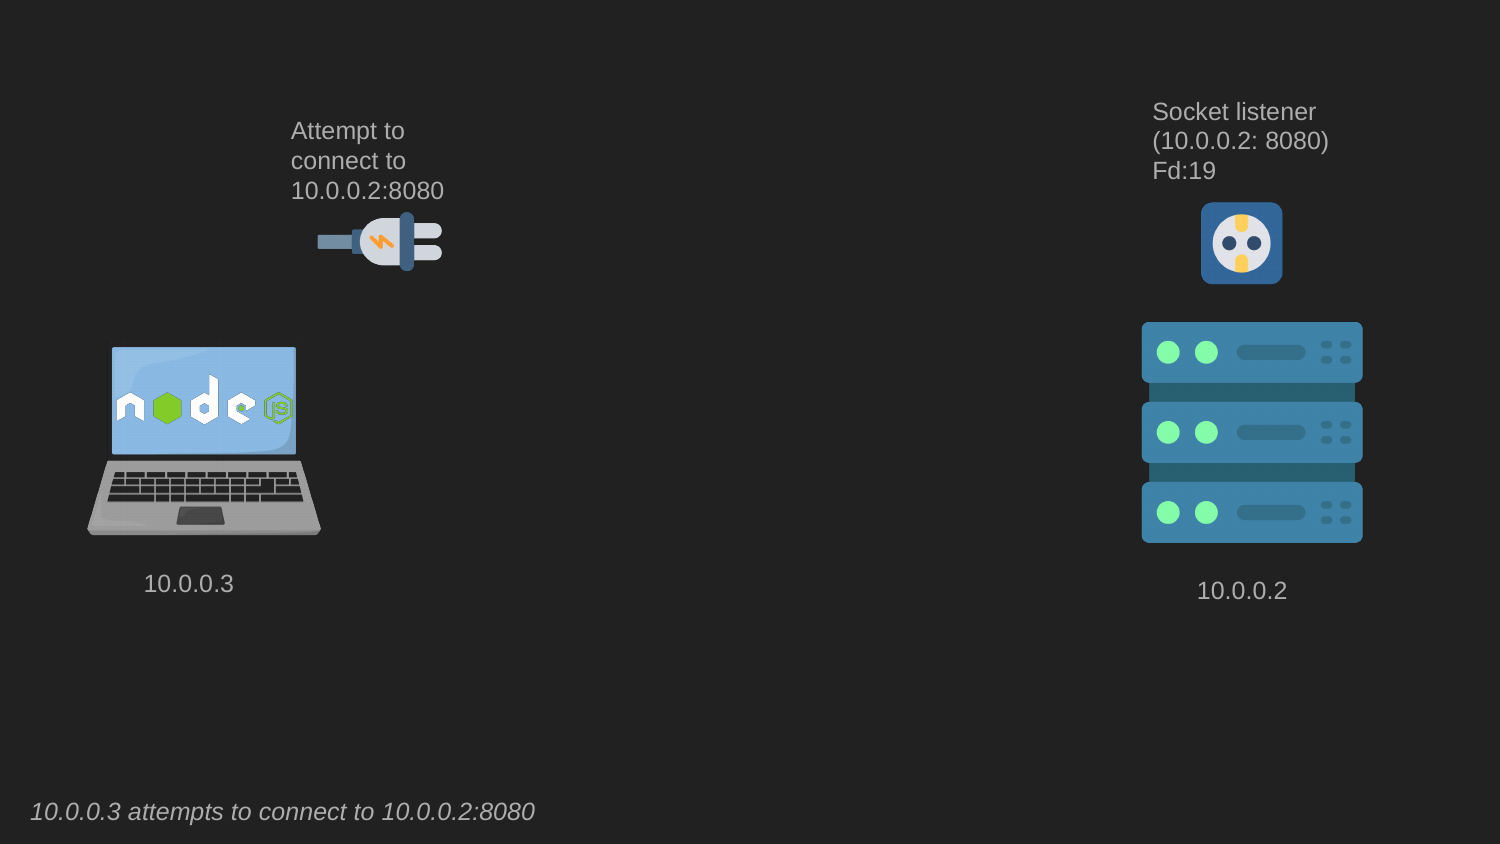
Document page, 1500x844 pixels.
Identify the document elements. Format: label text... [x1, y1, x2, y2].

text_box Attempt to connect to 10.0.0.2:8080 [275, 99, 488, 201]
picture [59, 323, 325, 567]
text_box Socket listener (10.0.0.2: 8080) Fd:19 [1137, 79, 1349, 144]
text_box 10.0.0.2 [1181, 574, 1310, 623]
text_box 10.0.0.3 attempts to connect to 10.0.0.2:8080 [15, 780, 984, 844]
picture [1197, 192, 1289, 295]
text_box 10.0.0.3 [128, 574, 257, 616]
picture [298, 163, 447, 314]
picture [1123, 305, 1368, 567]
